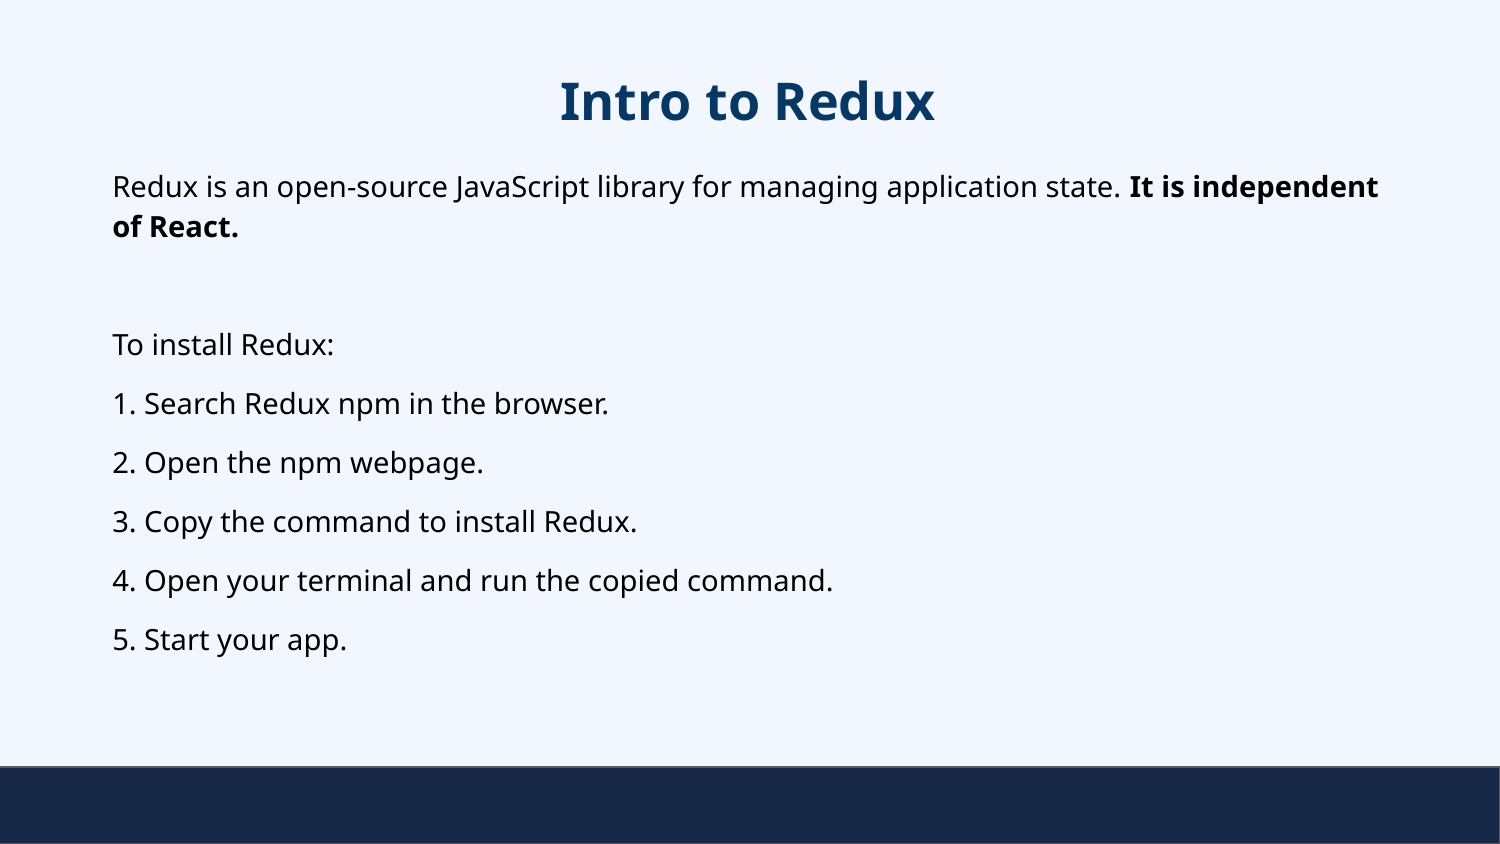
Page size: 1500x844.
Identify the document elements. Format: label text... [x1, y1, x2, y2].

title Intro to Redux [32, 43, 1465, 157]
text_box [0, 767, 1500, 844]
text_box Redux is an open-source JavaScript library for managing application state. It is independent of React. To install Redux: 1. Search Redux npm in the browser. 2. Open the npm webpage. 3. Copy the command to install Redux. 4. Open your terminal and run the copied command. 5. Start your app. [97, 147, 1397, 711]
